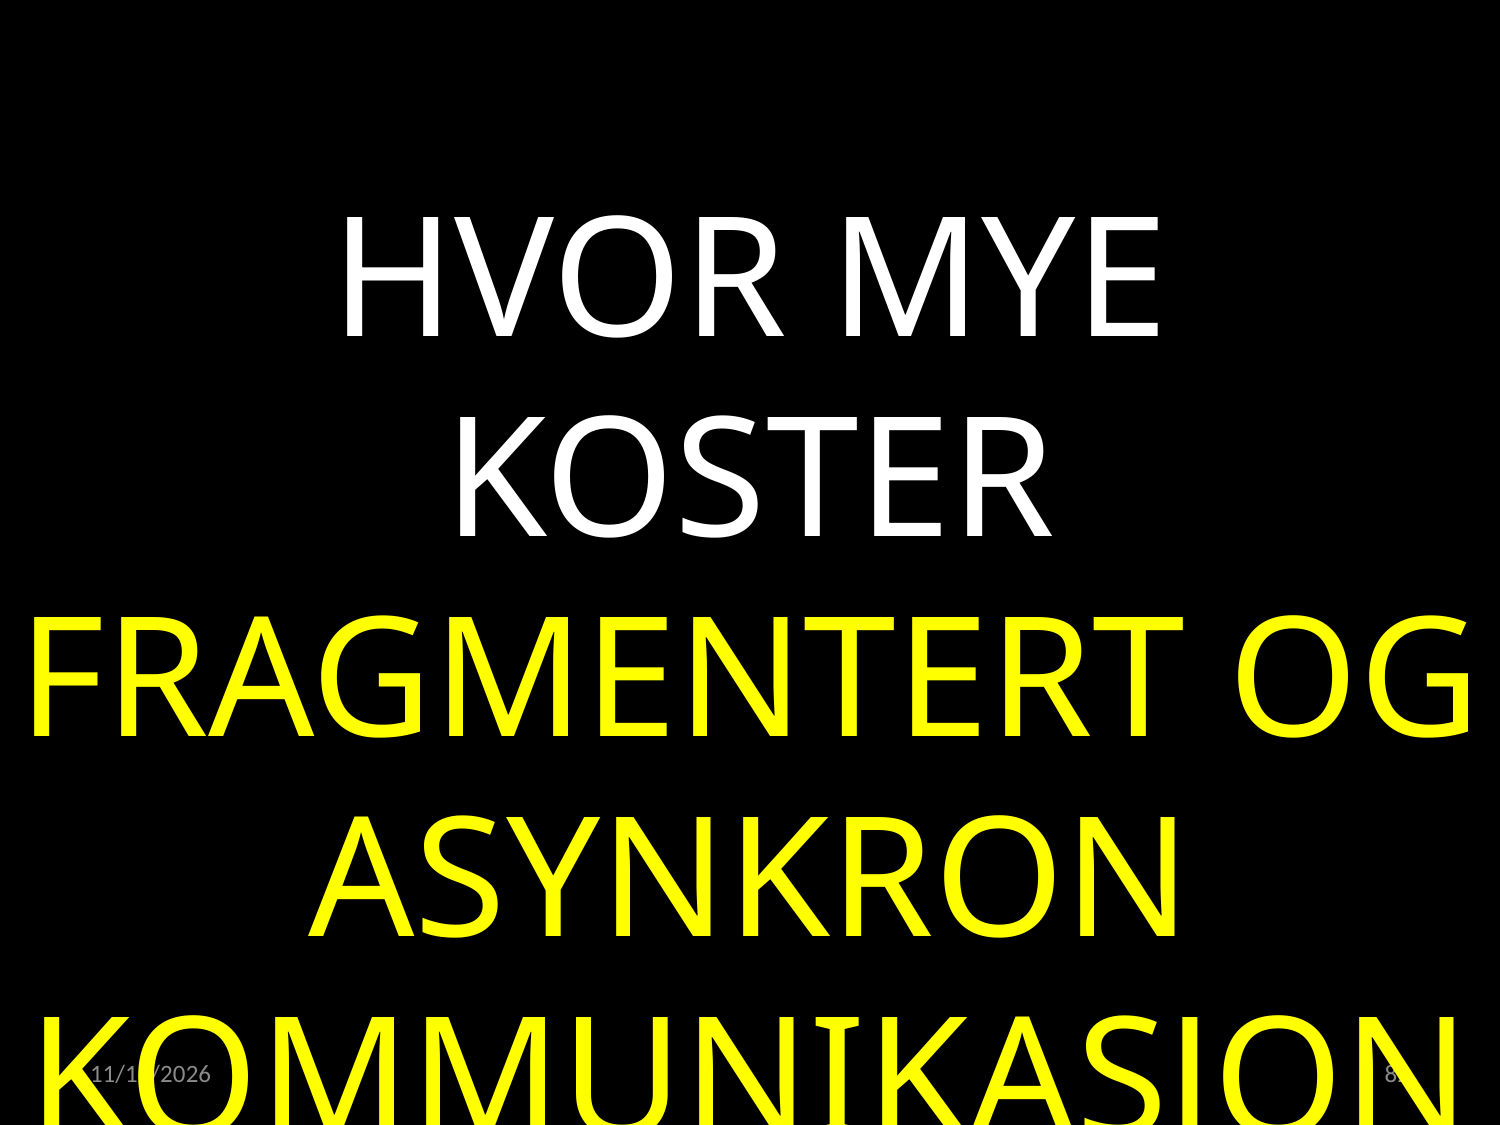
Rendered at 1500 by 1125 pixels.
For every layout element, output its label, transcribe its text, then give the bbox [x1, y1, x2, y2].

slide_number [75, 1042, 425, 1103]
text_box HVOR MYE KOSTER FRAGMENTERT OG ASYNKRON KOMMUNIKASJON HVER ENESTE DAG? [0, 162, 1500, 264]
slide_number 82 [1074, 1042, 1425, 1103]
